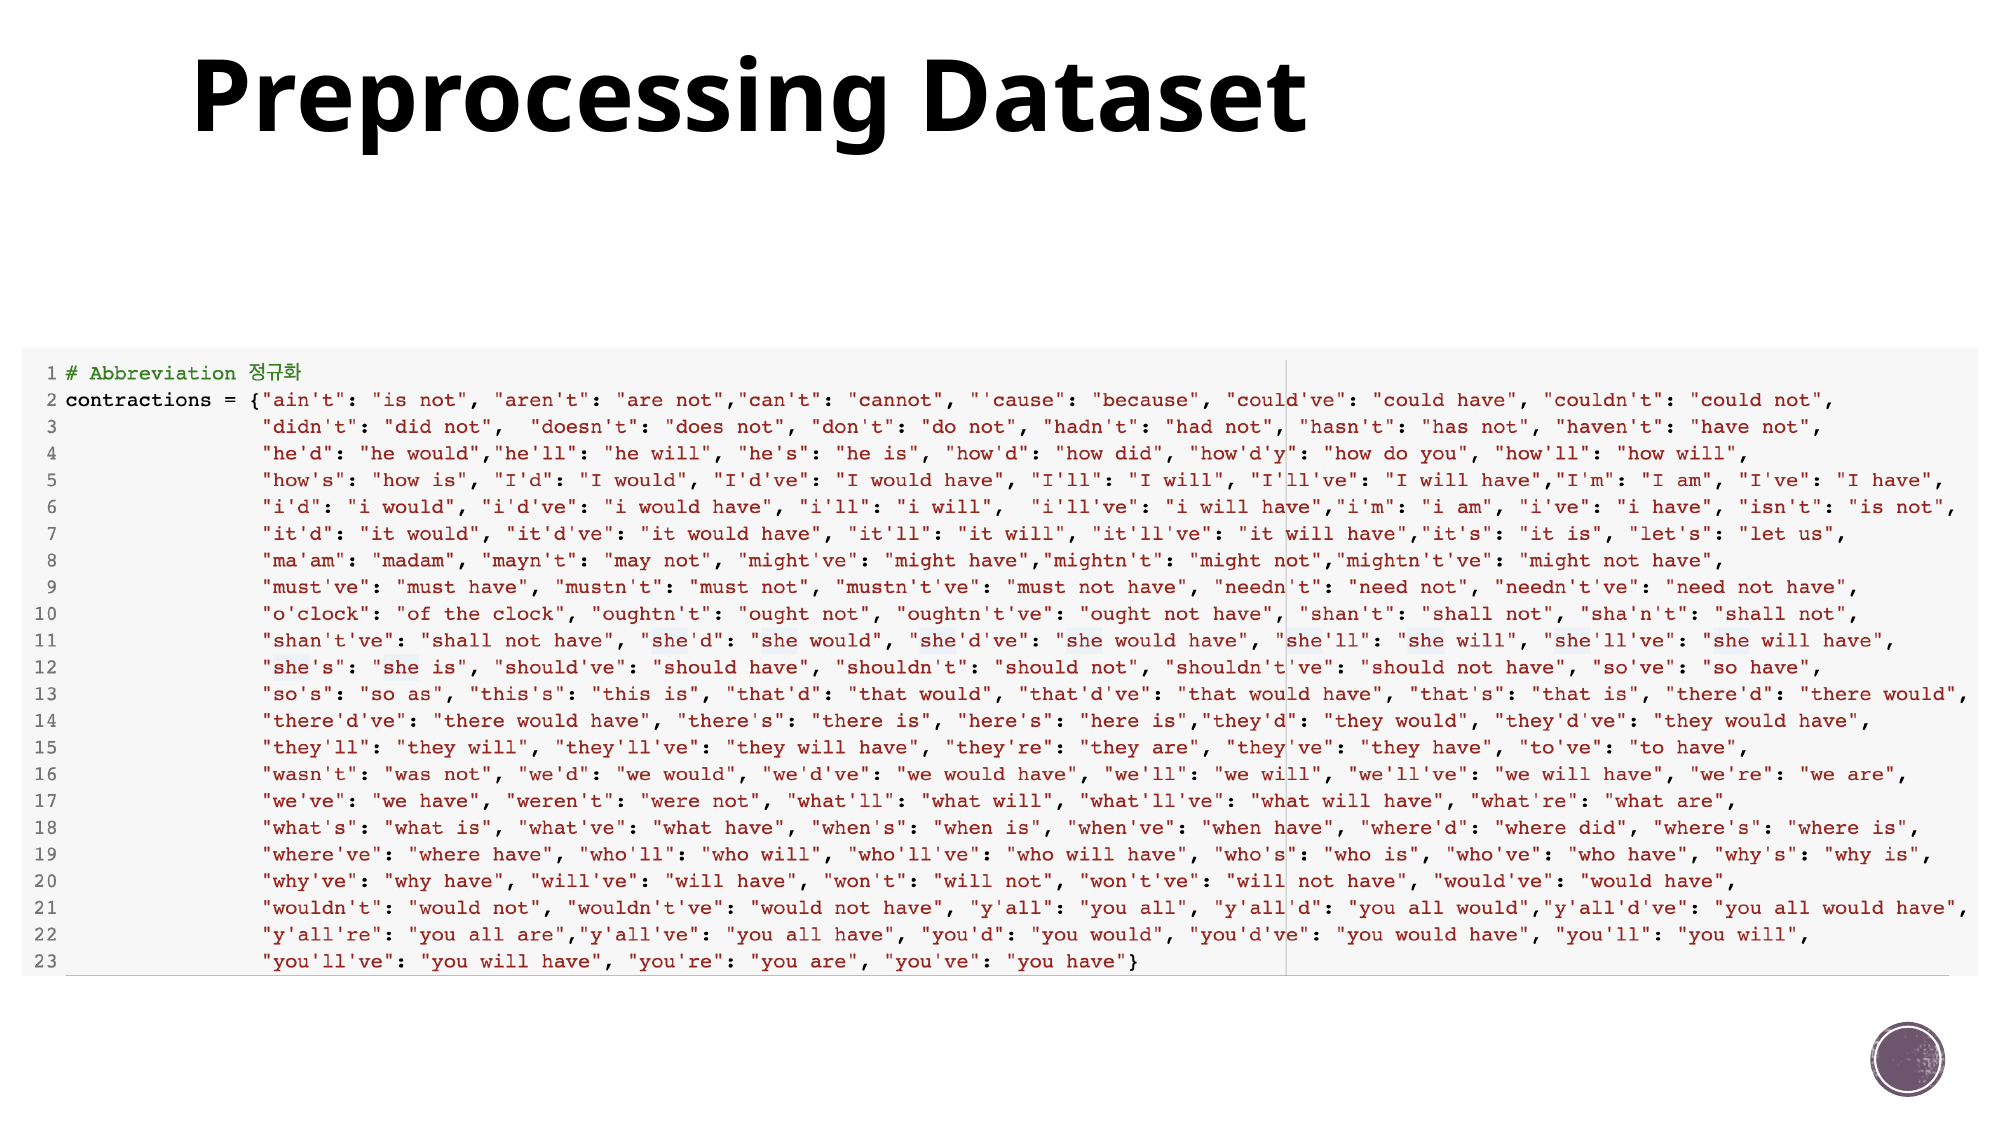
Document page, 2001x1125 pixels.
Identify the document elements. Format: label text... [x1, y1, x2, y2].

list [23, 348, 1976, 975]
title Preprocessing Dataset [174, 0, 1825, 199]
